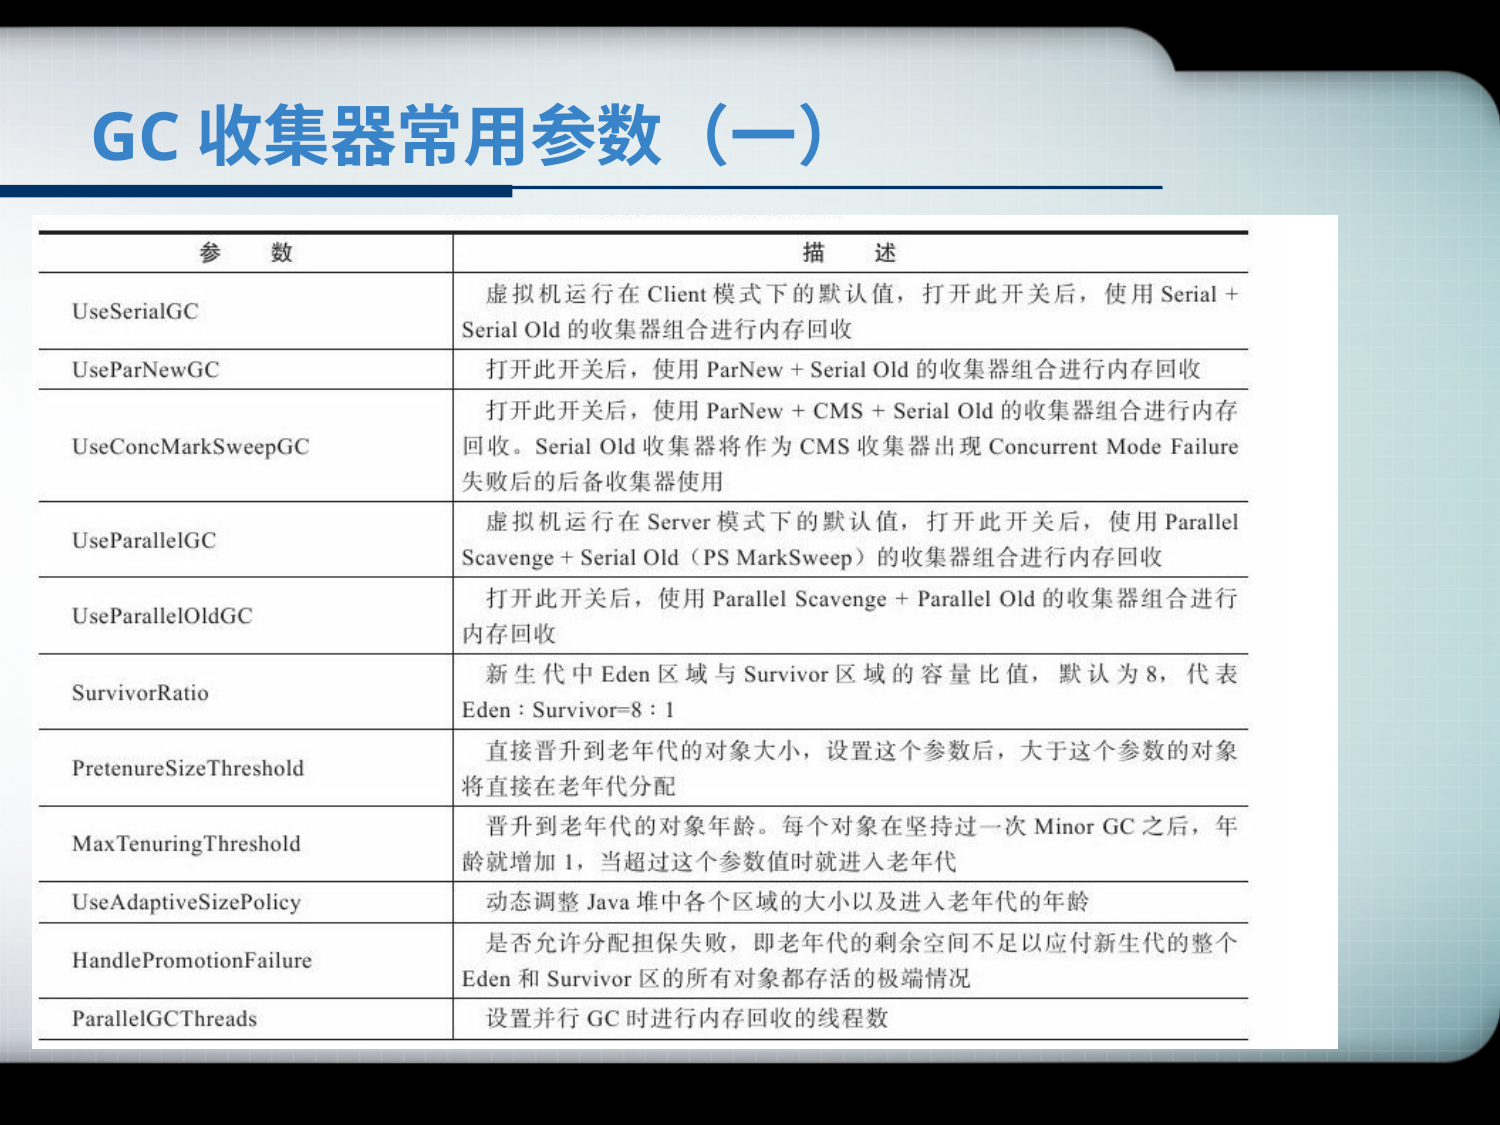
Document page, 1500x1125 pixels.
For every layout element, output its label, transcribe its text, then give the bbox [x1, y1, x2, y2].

title GC收集器常用参数（一） [75, 87, 1338, 180]
picture [0, 0, 1500, 1125]
